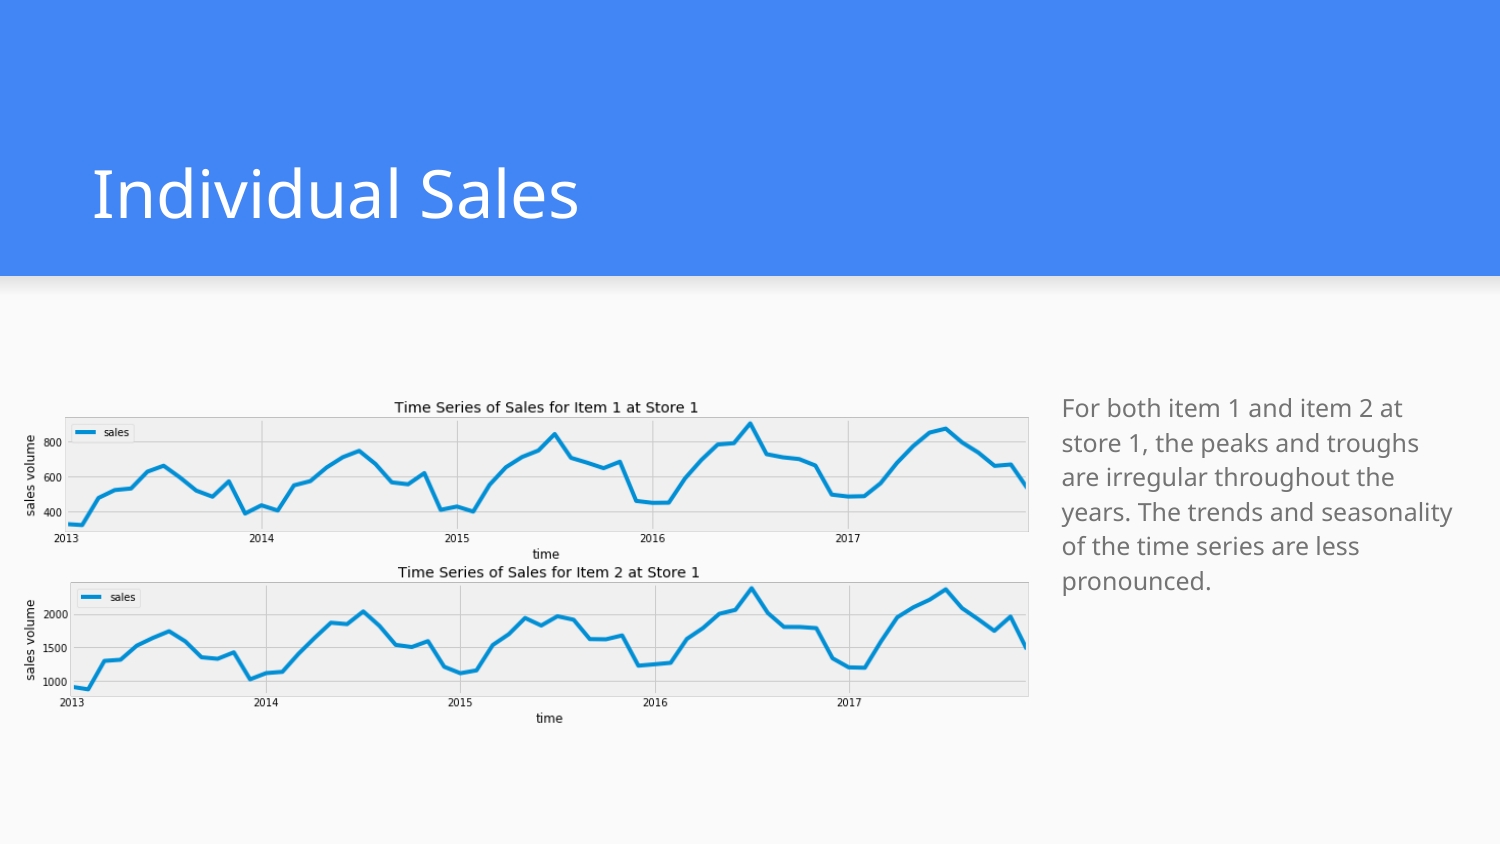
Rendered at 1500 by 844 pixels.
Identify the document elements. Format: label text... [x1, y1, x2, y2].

picture [17, 394, 1034, 733]
title Individual Sales [77, 121, 1427, 248]
list For both item 1 and item 2 at store 1, the peaks and troughs are irregular throughout the years. The trends and seasonality of the time series are less pronounced. [1046, 373, 1478, 844]
